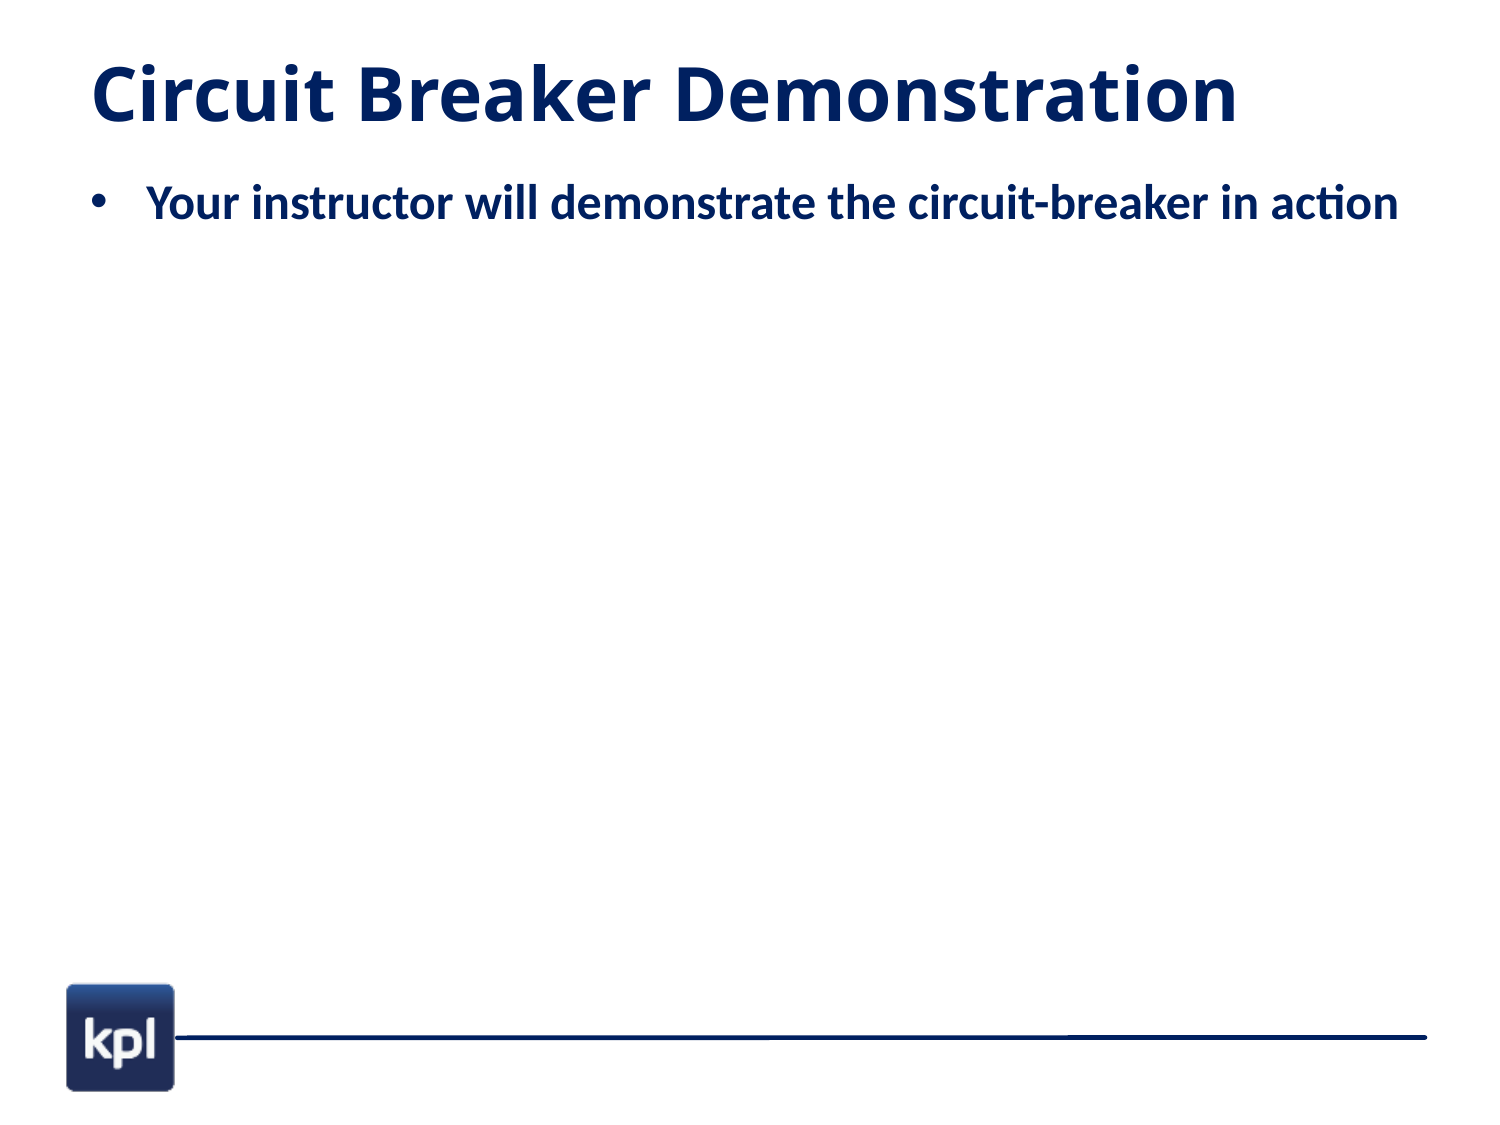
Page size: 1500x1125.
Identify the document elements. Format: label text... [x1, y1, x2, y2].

list Your instructor will demonstrate the circuit-breaker in action [75, 162, 1425, 1013]
picture [62, 980, 178, 1095]
title Circuit Breaker Demonstration [75, 45, 1471, 138]
